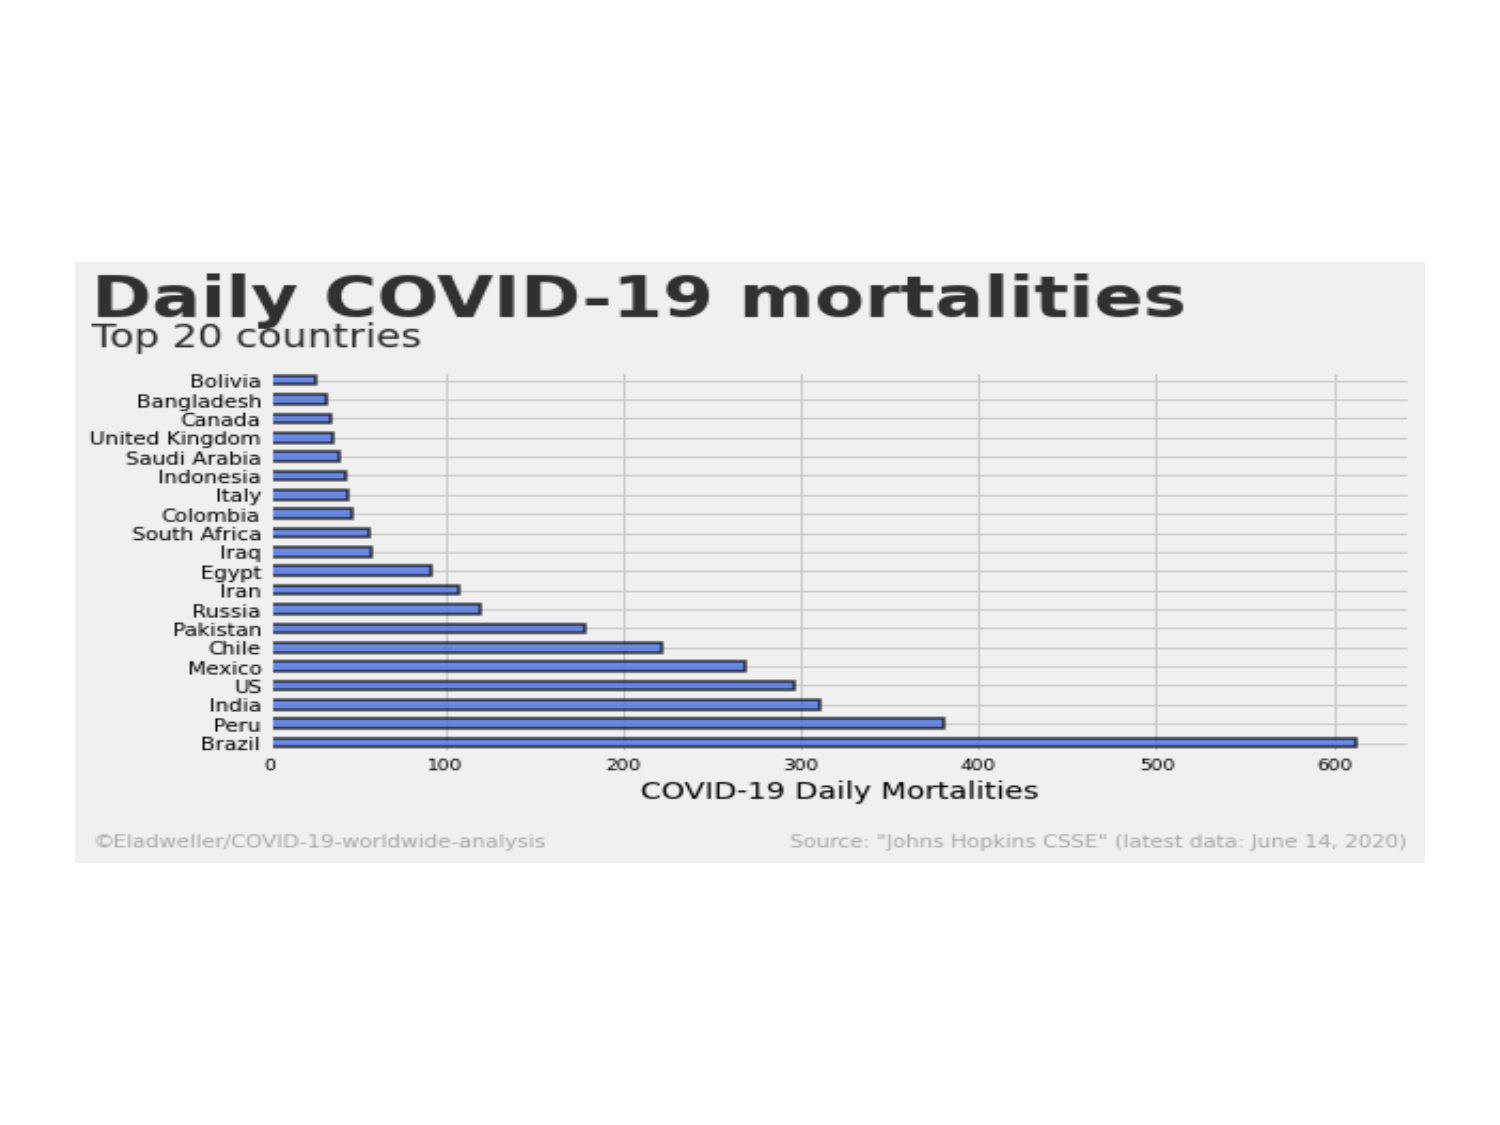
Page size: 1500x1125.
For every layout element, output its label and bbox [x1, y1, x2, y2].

picture [74, 262, 1426, 863]
